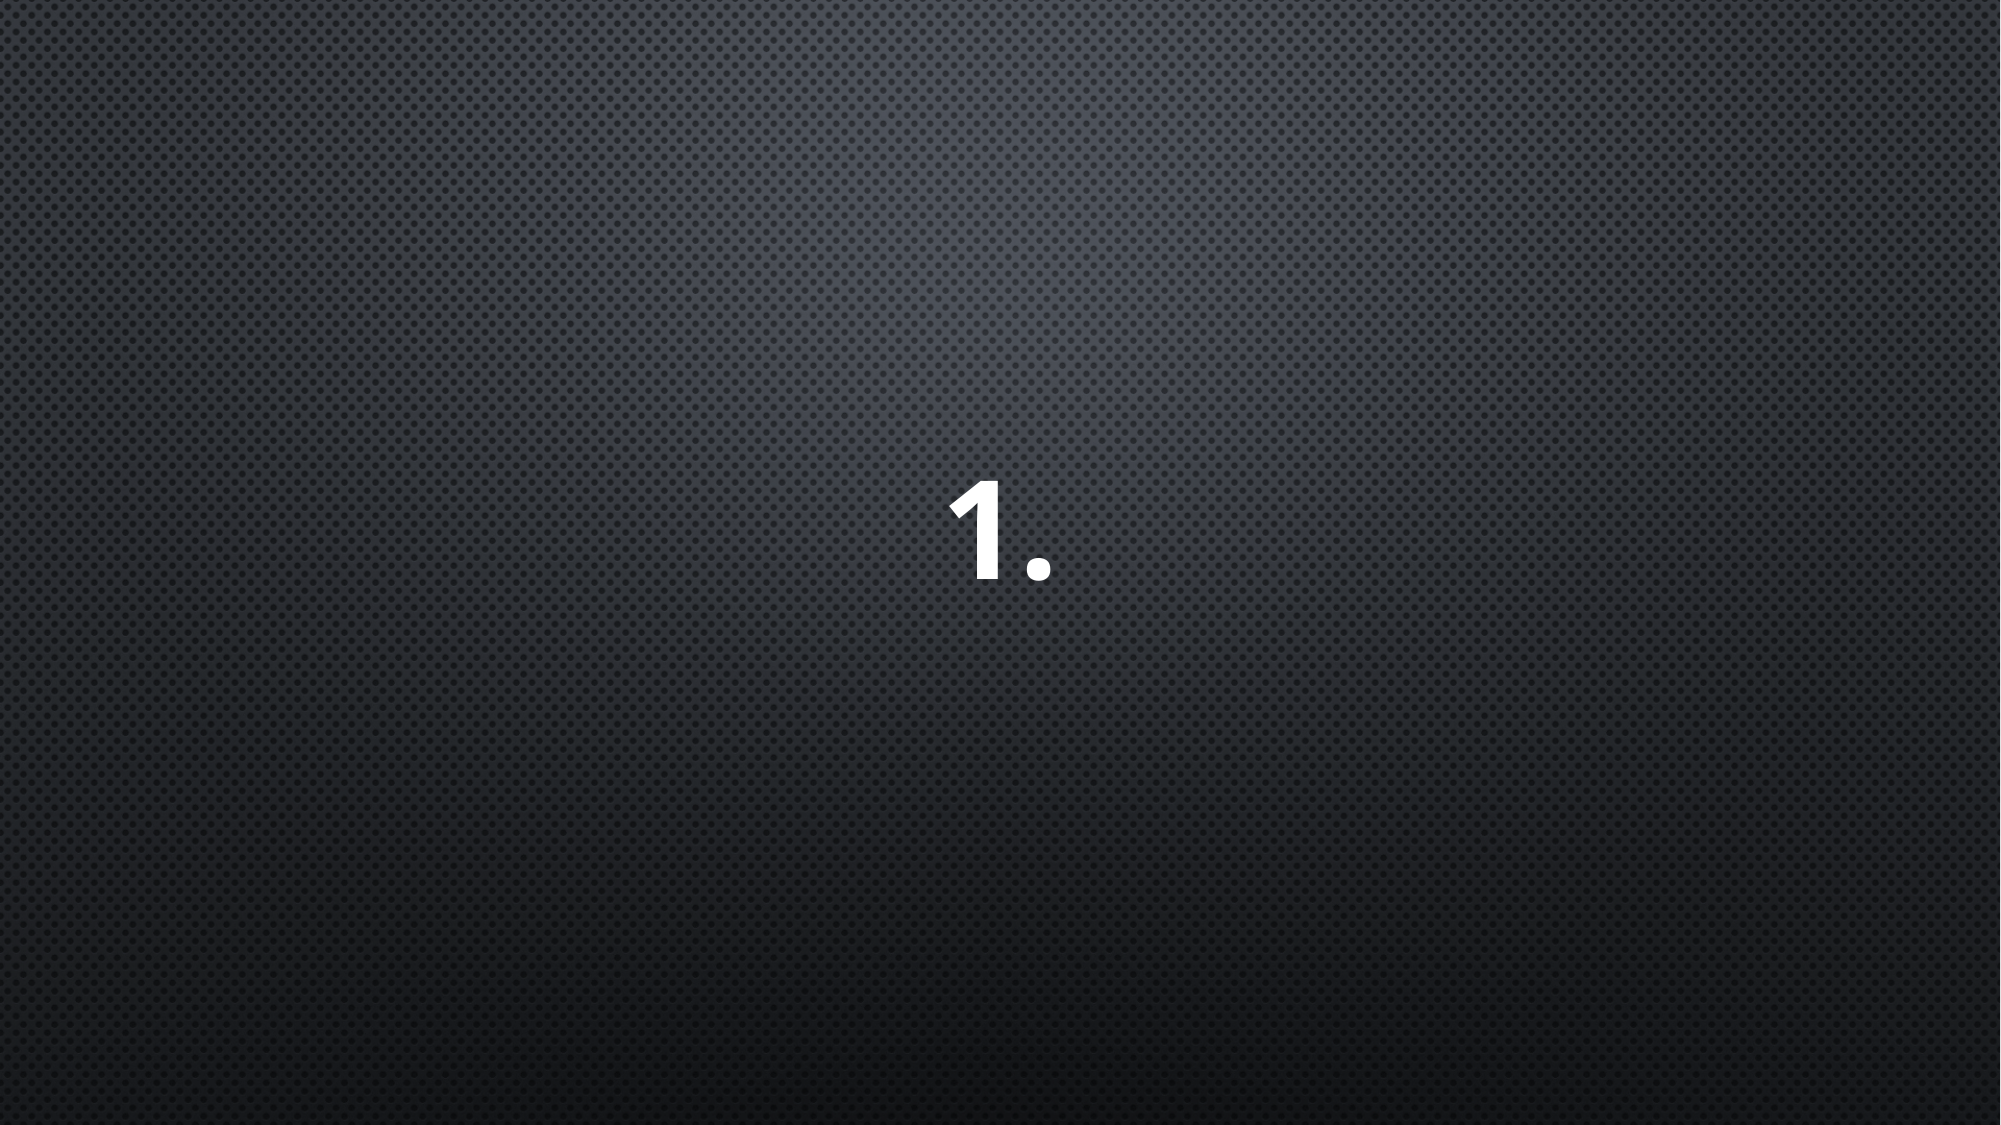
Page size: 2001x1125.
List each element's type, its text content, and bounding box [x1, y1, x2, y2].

list 1. [31, 268, 1969, 781]
